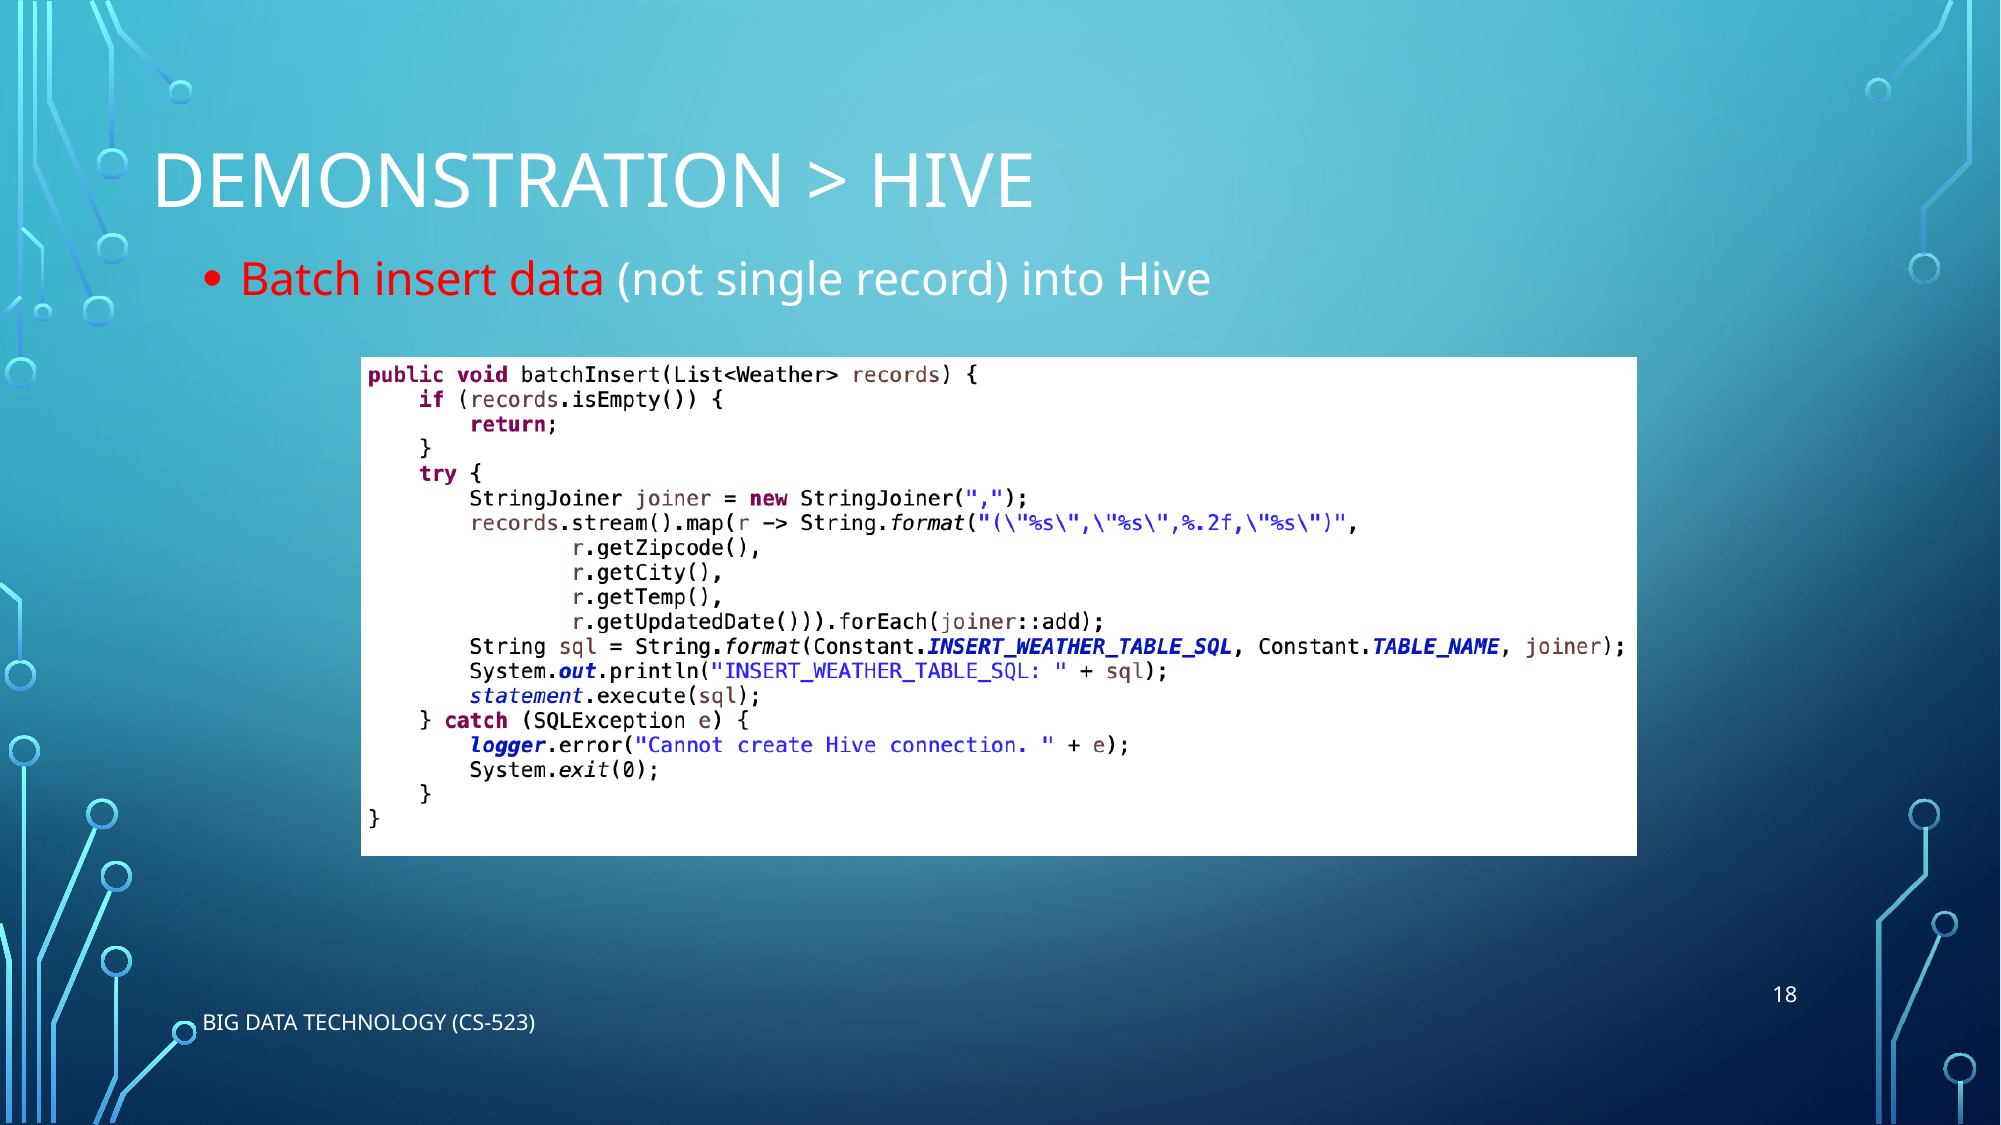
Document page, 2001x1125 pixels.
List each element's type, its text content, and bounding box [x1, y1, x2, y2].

slide_number 18 [1685, 965, 1813, 1025]
picture [361, 357, 1637, 856]
footer Big data technology (cs-523) [187, 991, 1211, 1052]
title Demonstration > Hive [136, 124, 1862, 243]
list Batch insert data (not single record) into Hive [187, 231, 1944, 379]
